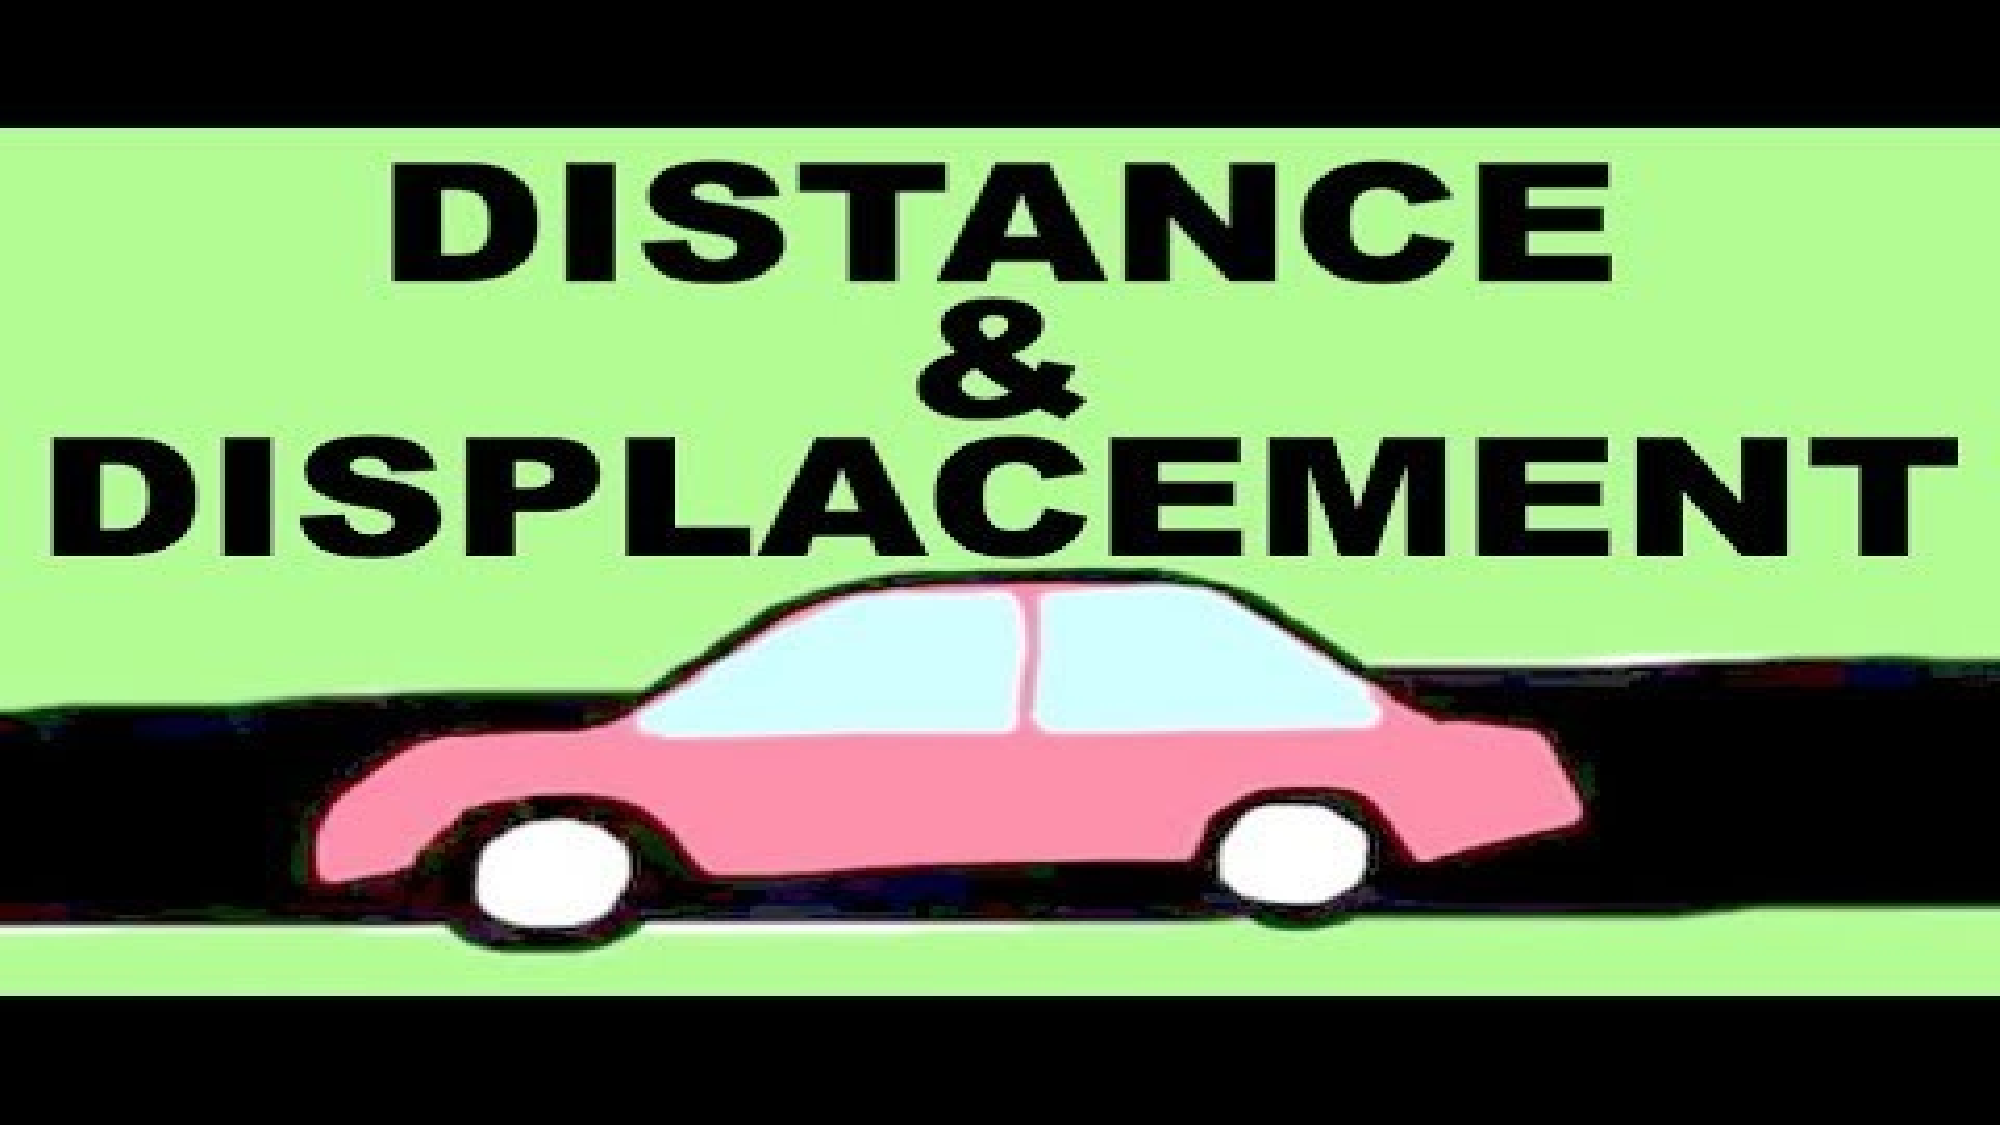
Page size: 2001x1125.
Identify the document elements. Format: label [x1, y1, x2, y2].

list [0, 0, 2000, 1125]
